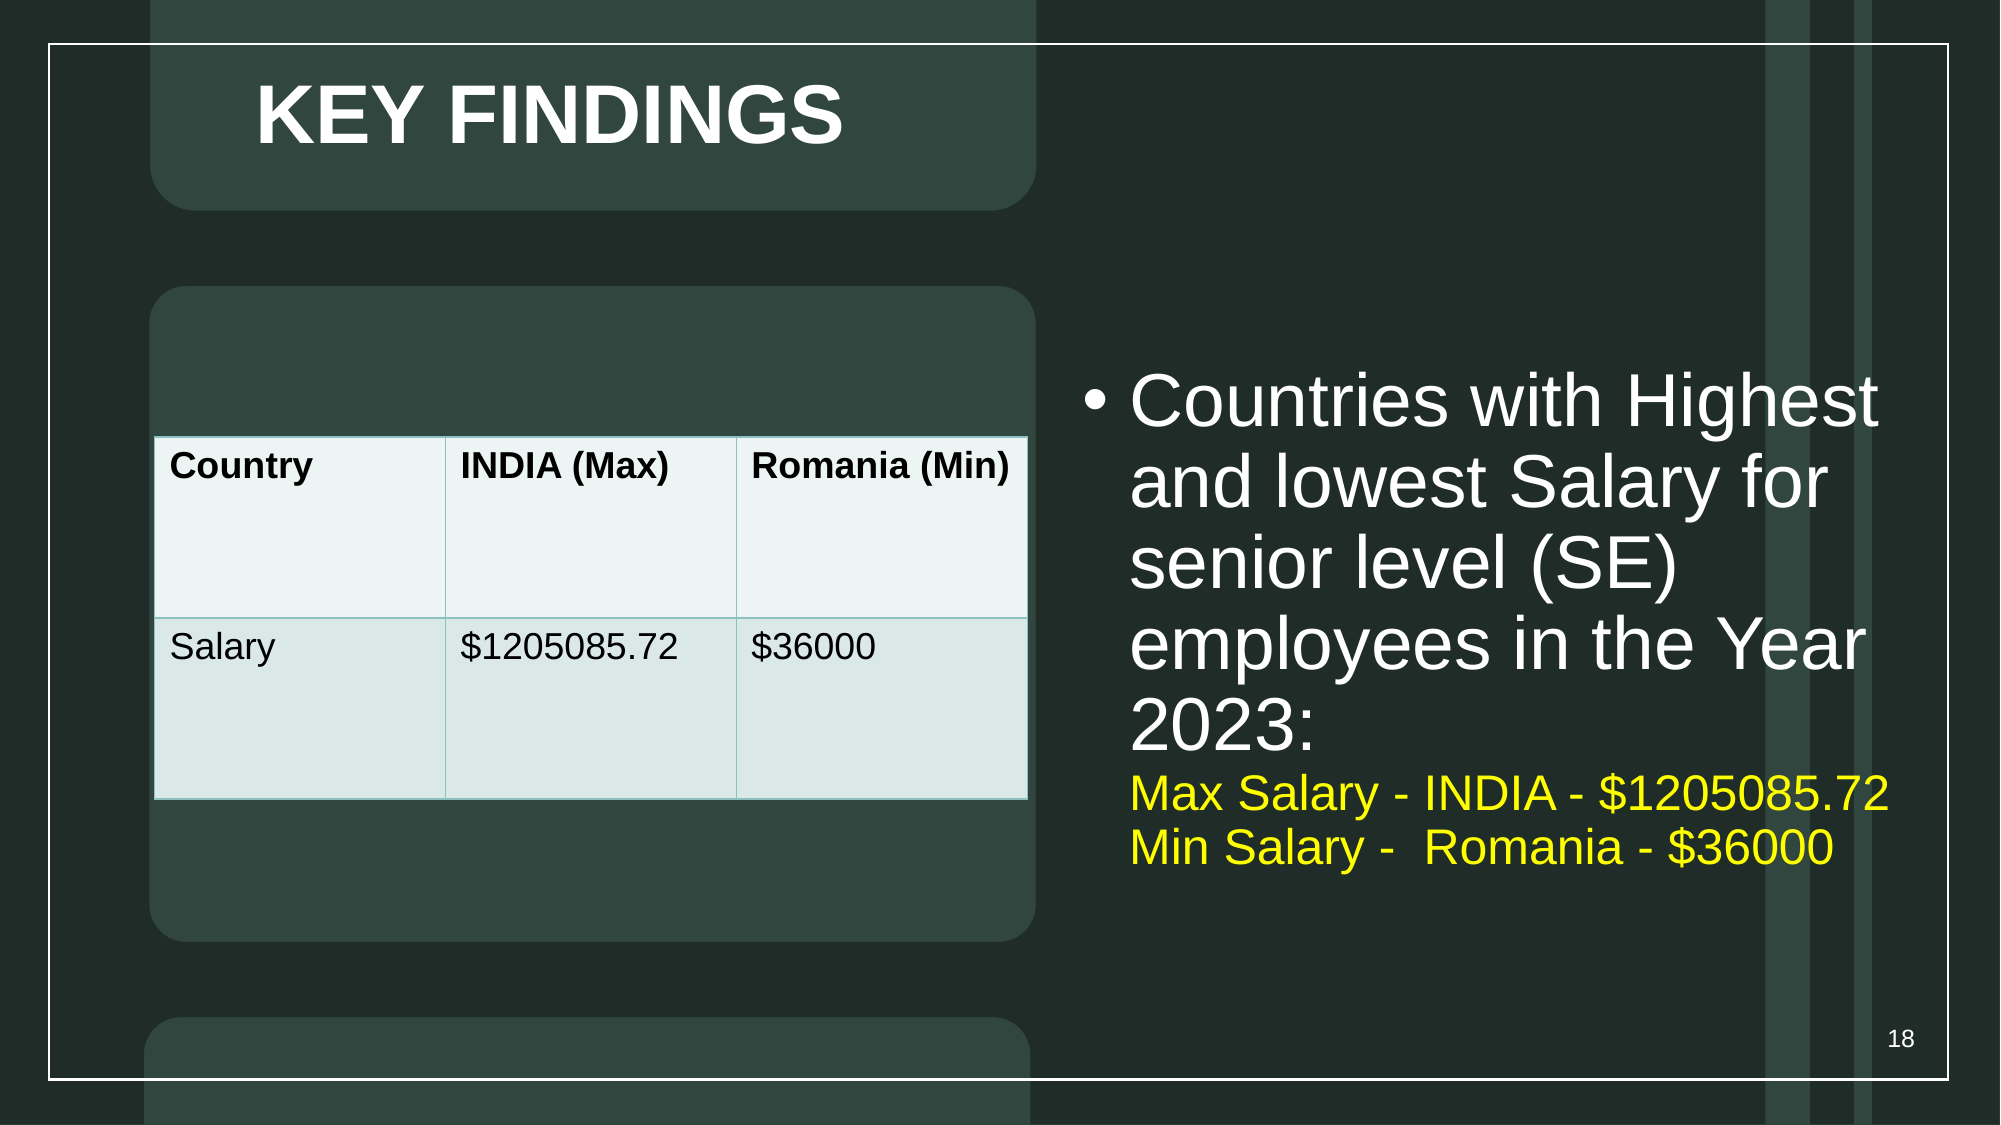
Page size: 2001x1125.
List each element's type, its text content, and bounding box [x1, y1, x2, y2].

table_header Country [155, 438, 445, 617]
table_cell $1205085.72 [446, 619, 736, 798]
table_header INDIA (Max) [446, 438, 736, 617]
table_cell $36000 [737, 619, 1027, 798]
table_cell Salary [155, 619, 445, 798]
title Countries with Highest and lowest Salary for senior level (SE) employees in the Year 2023: Max Salary - INDIA - $1205085.72 Min Salary - Romania - $36000 [1067, 306, 1915, 883]
table_header Romania (Min) [737, 438, 1027, 617]
slide_number 18 [1791, 1008, 1931, 1068]
text_box KEY FINDINGS [240, 30, 980, 168]
